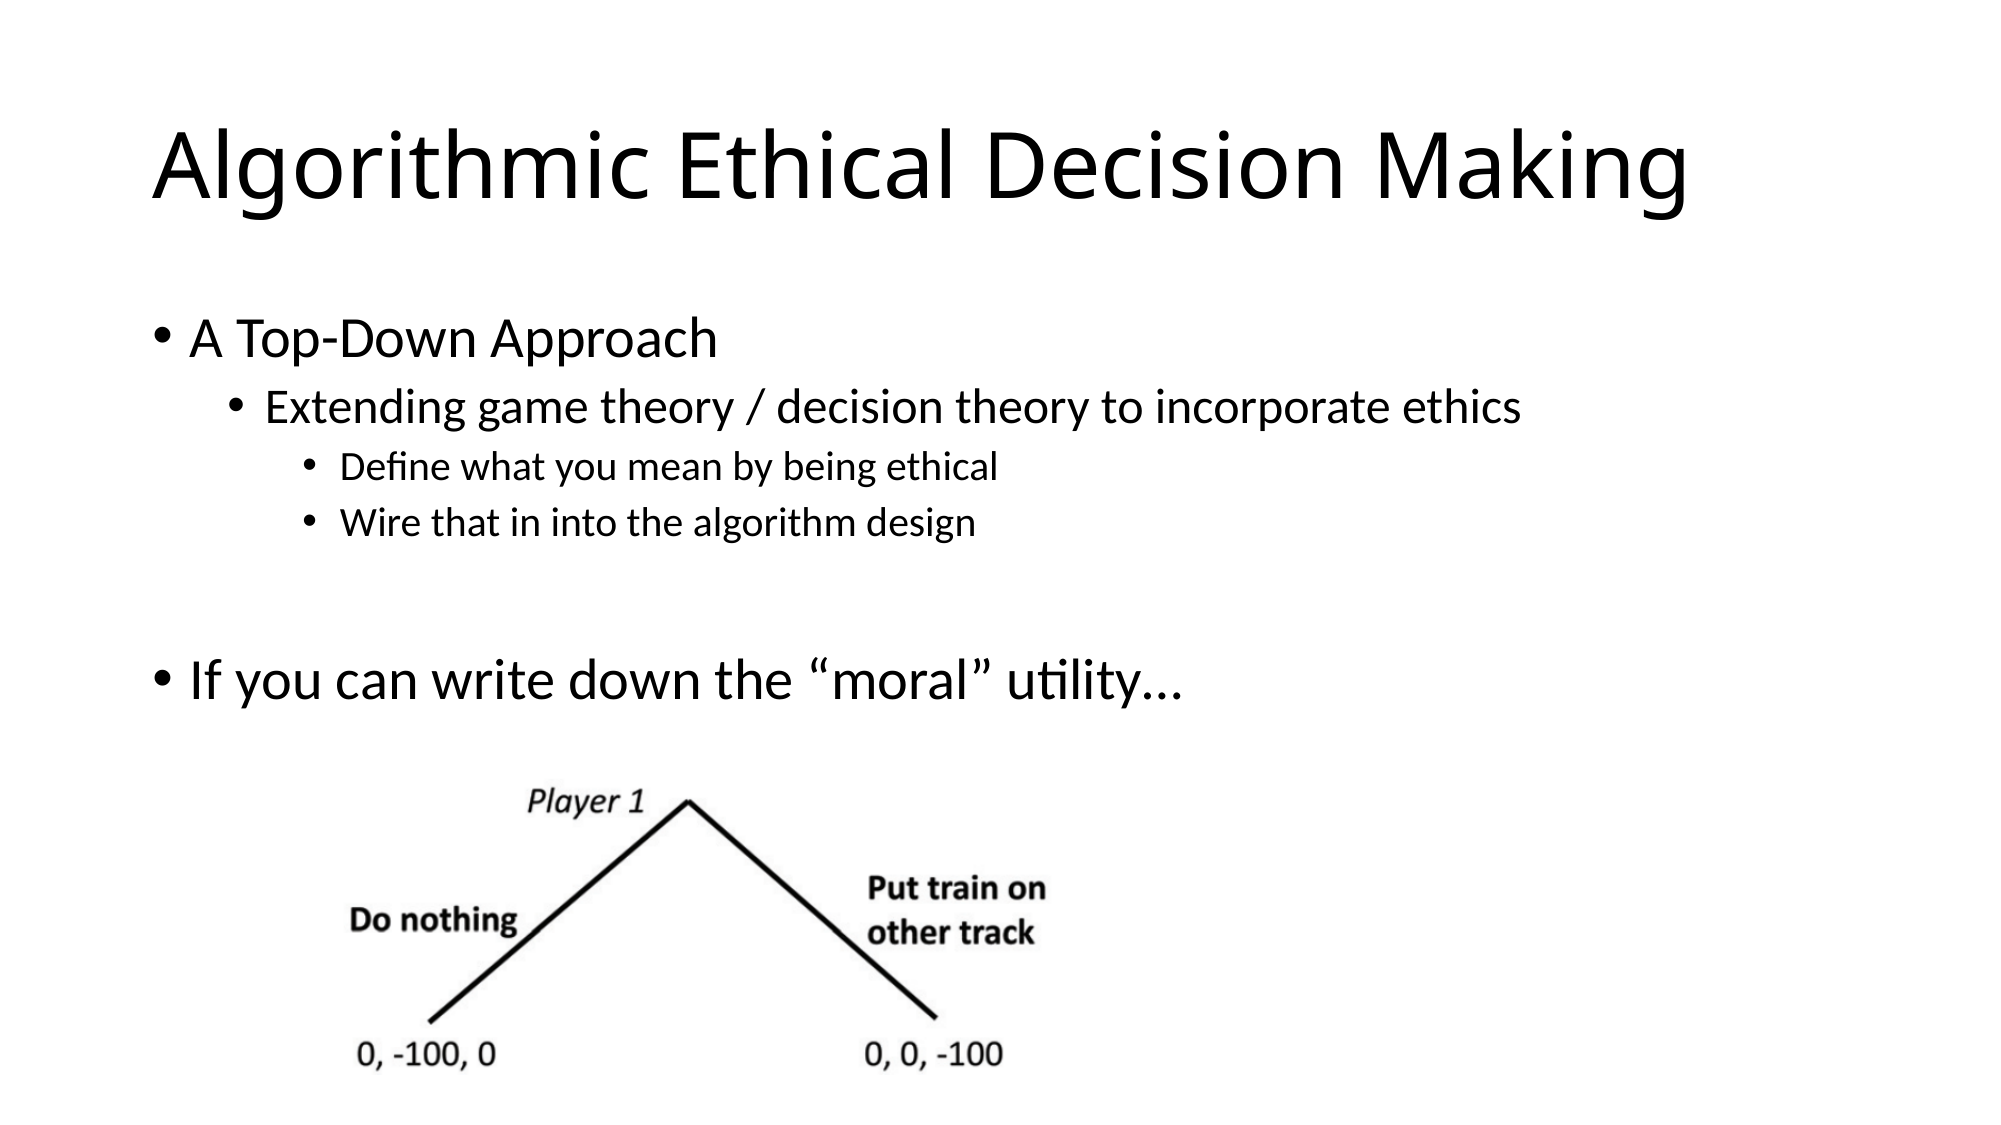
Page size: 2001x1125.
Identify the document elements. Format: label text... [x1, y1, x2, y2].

picture [279, 731, 1144, 1109]
title Algorithmic Ethical Decision Making [137, 59, 1863, 278]
list A Top-Down Approach Extending game theory / decision theory to incorporate ethics Define what you mean by being ethical Wire that in into the algorithm design If you can write down the “moral” utility… [137, 299, 1946, 1125]
